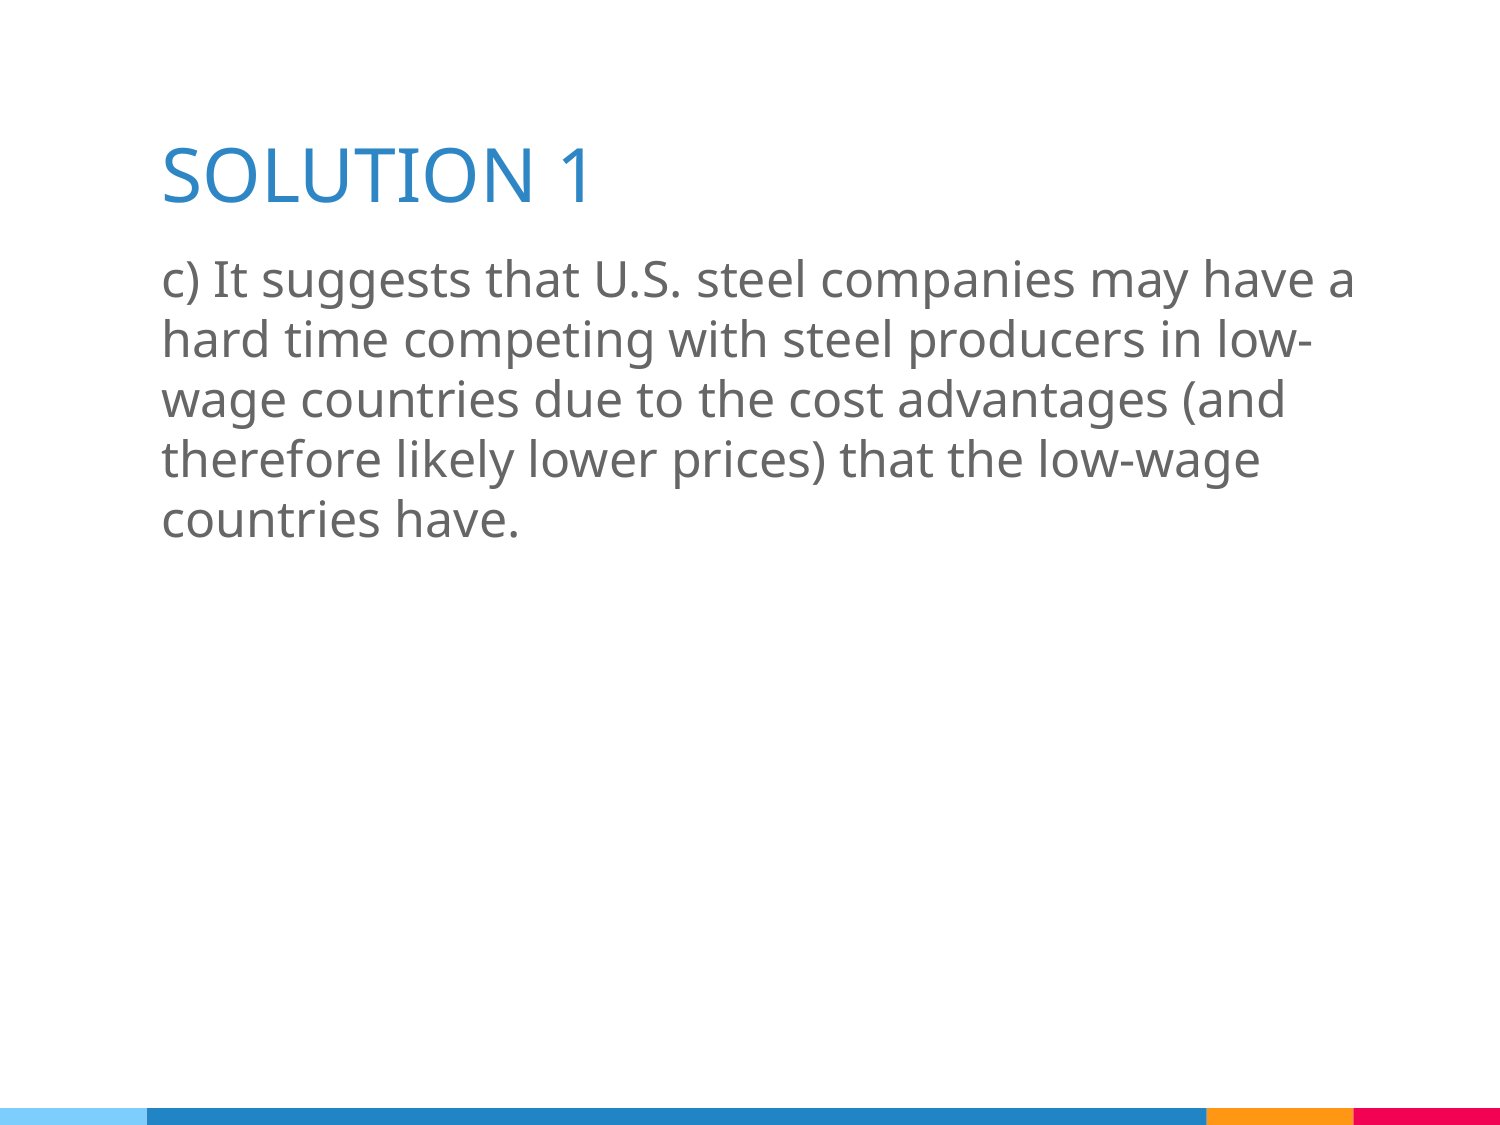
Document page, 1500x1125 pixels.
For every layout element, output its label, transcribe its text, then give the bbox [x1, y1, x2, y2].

title SOLUTION 1 [146, 45, 1207, 232]
list c) It suggests that U.S. steel companies may have a hard time competing with steel producers in low-wage countries due to the cost advantages (and therefore likely lower prices) that the low-wage countries have. [146, 232, 1421, 1078]
